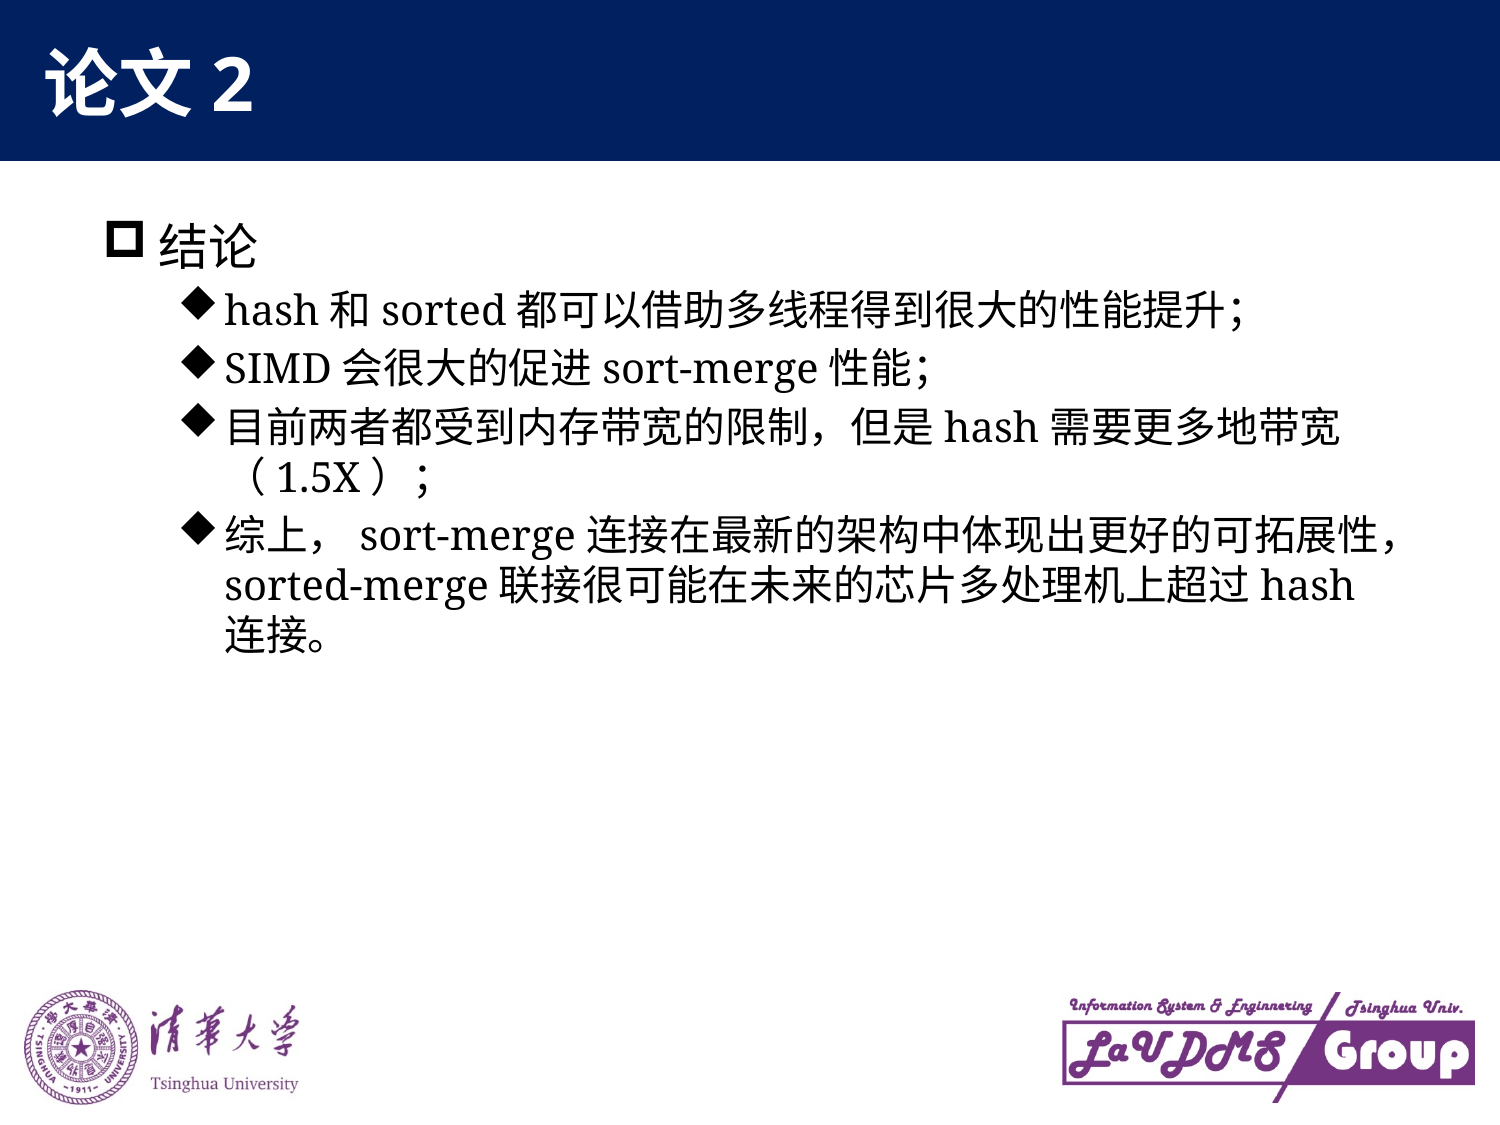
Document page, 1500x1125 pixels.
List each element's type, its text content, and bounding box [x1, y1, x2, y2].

list 结论 hash和sorted都可以借助多线程得到很大的性能提升； SIMD会很大的促进sort-merge性能； 目前两者都受到内存带宽的限制，但是hash需要更多地带宽（1.5X）； 综上，sort-merge连接在最新的架构中体现出更好的可拓展性，sorted-merge联接很可能在未来的芯片多处理机上超过hash连接。 [87, 207, 1401, 988]
picture [24, 990, 300, 1105]
picture [1062, 992, 1475, 1103]
title 论文2 [27, 24, 1476, 138]
